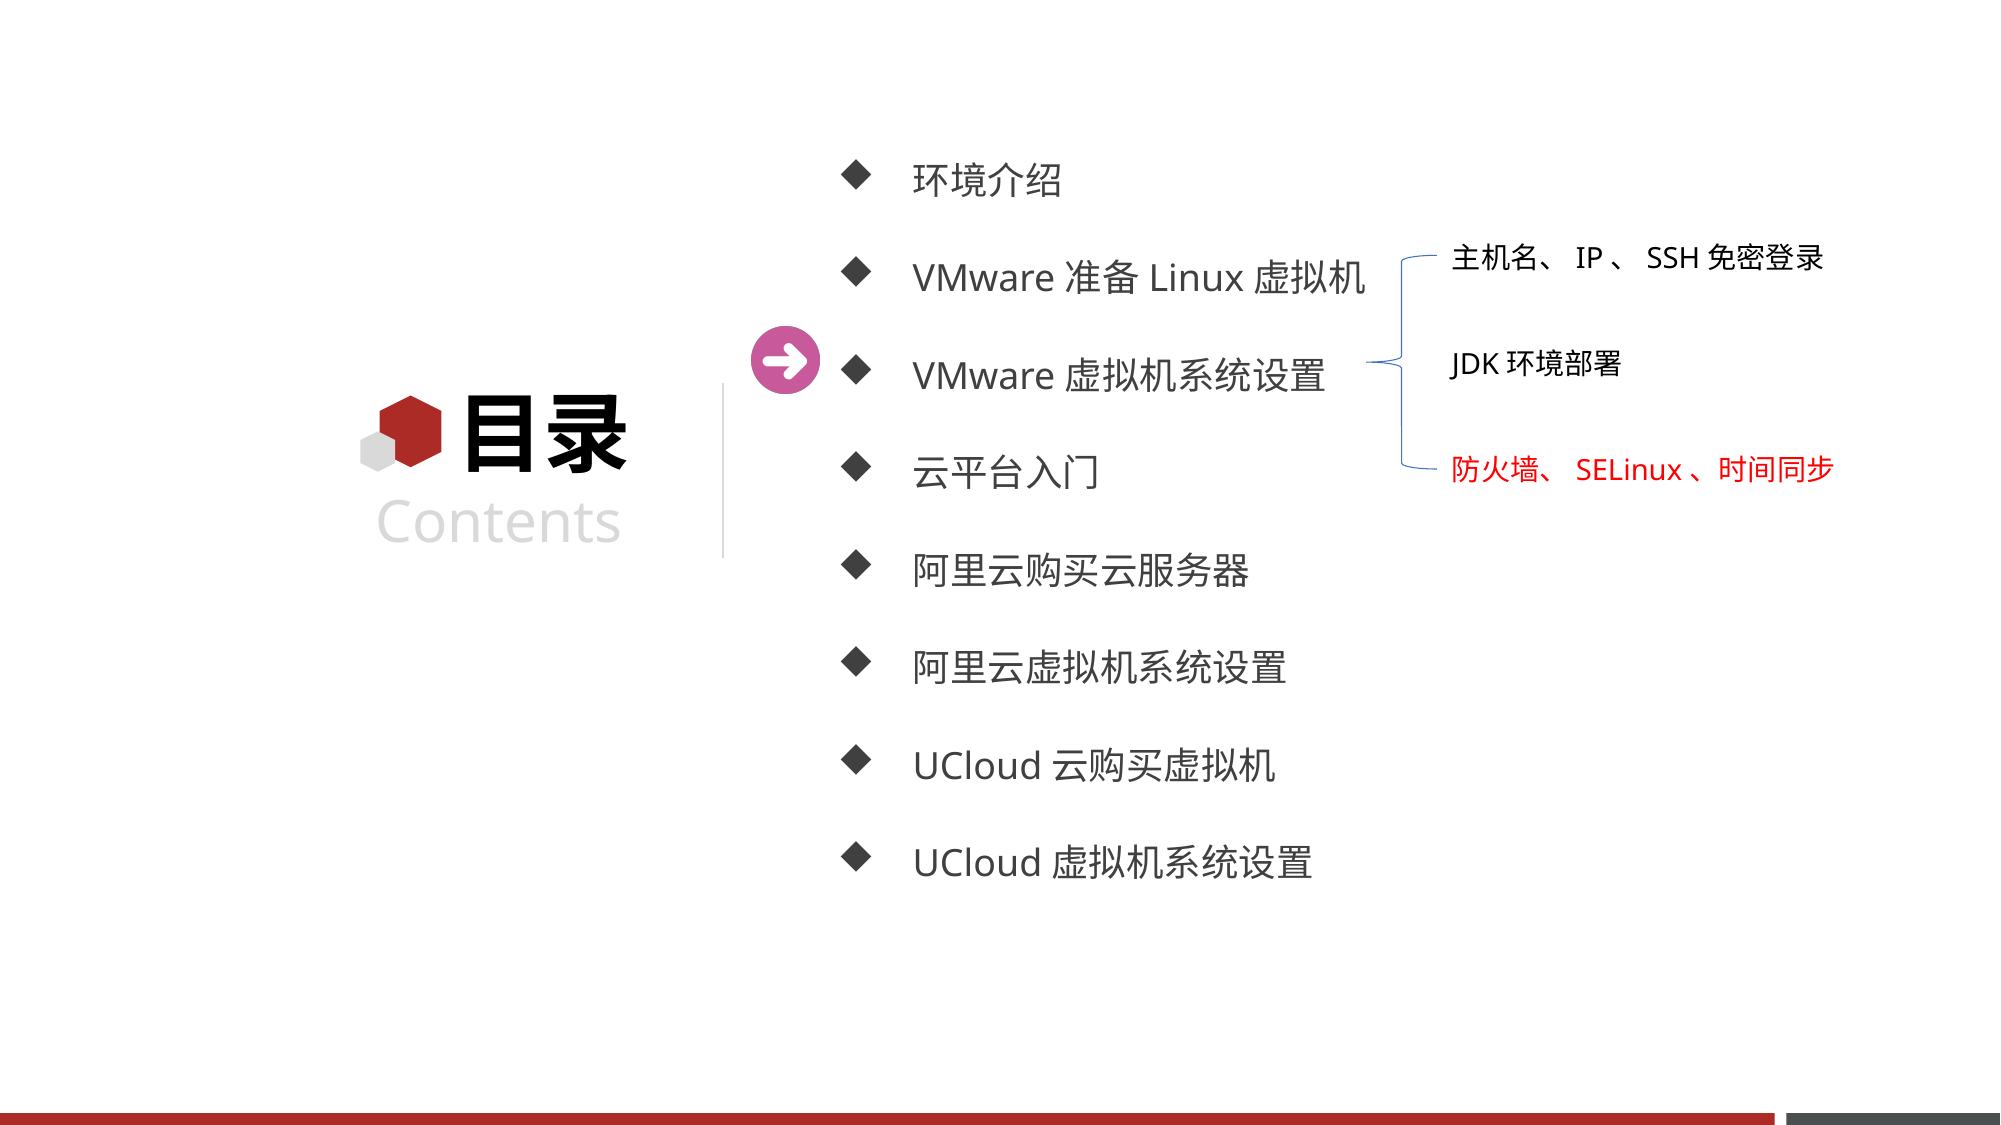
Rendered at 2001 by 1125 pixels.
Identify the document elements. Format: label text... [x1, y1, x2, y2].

list 环境介绍 VMware准备Linux虚拟机 VMware虚拟机系统设置 云平台入门 阿里云购买云服务器 阿里云虚拟机系统设置 UCloud云购买虚拟机 UCloud虚拟机系统设置 [822, 149, 1803, 848]
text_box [1366, 231, 2000, 495]
picture [751, 326, 820, 394]
